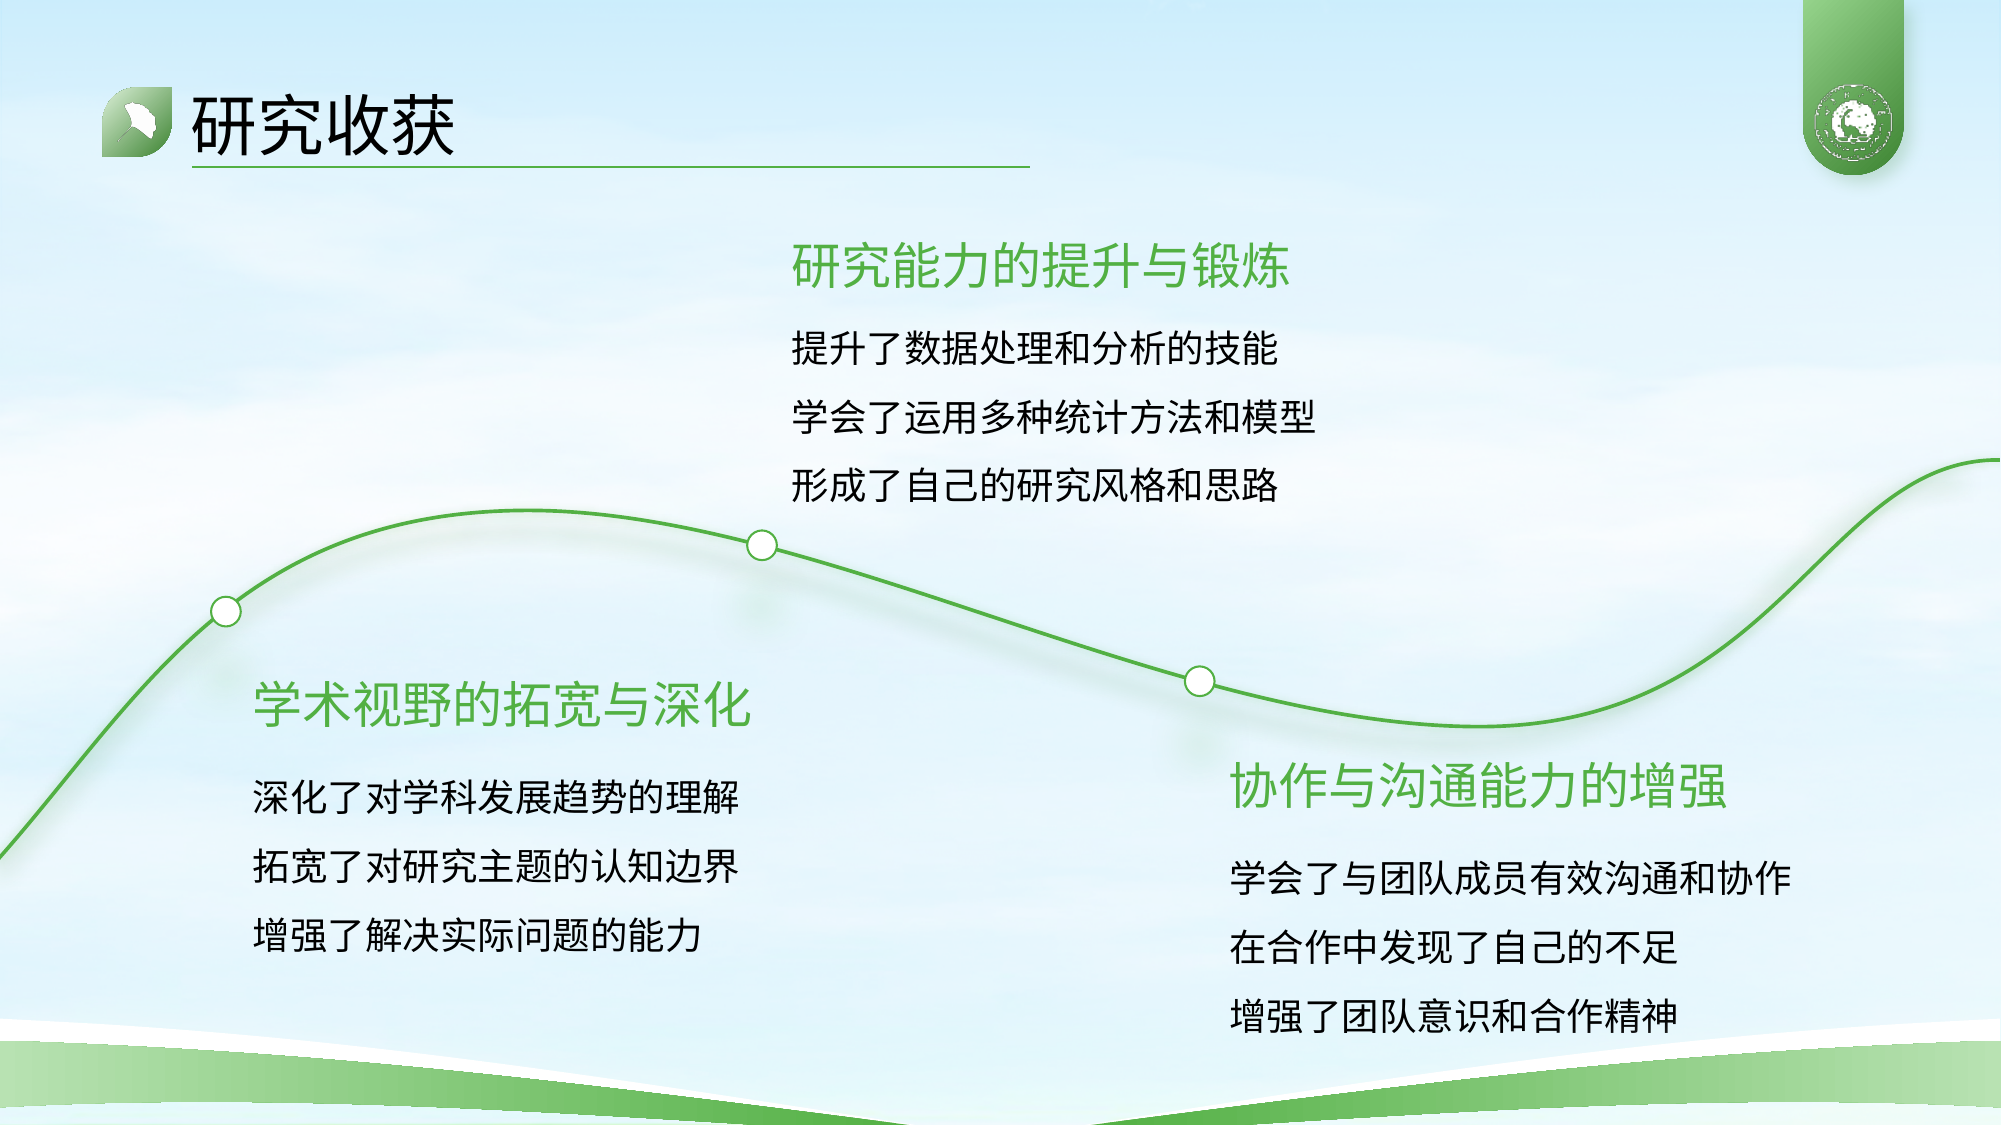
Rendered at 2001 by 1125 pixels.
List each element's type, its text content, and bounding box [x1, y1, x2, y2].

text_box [0, 1018, 2000, 1125]
text_box 研究能力的提升与锻炼 [776, 226, 1354, 302]
text_box 学会了与团队成员有效沟通和协作 在合作中发现了自己的不足 增强了团队意识和合作精神 [1214, 859, 1948, 1018]
picture [1813, 61, 1894, 182]
picture [117, 102, 157, 142]
text_box 深化了对学科发展趋势的理解 拓宽了对研究主题的认知边界 增强了解决实际问题的能力 [237, 859, 1035, 965]
title 研究收获 [175, 76, 1757, 173]
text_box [0, 434, 2000, 859]
text_box 提升了数据处理和分析的技能 学会了运用多种统计方法和模型 形成了自己的研究风格和思路 [776, 303, 1633, 434]
